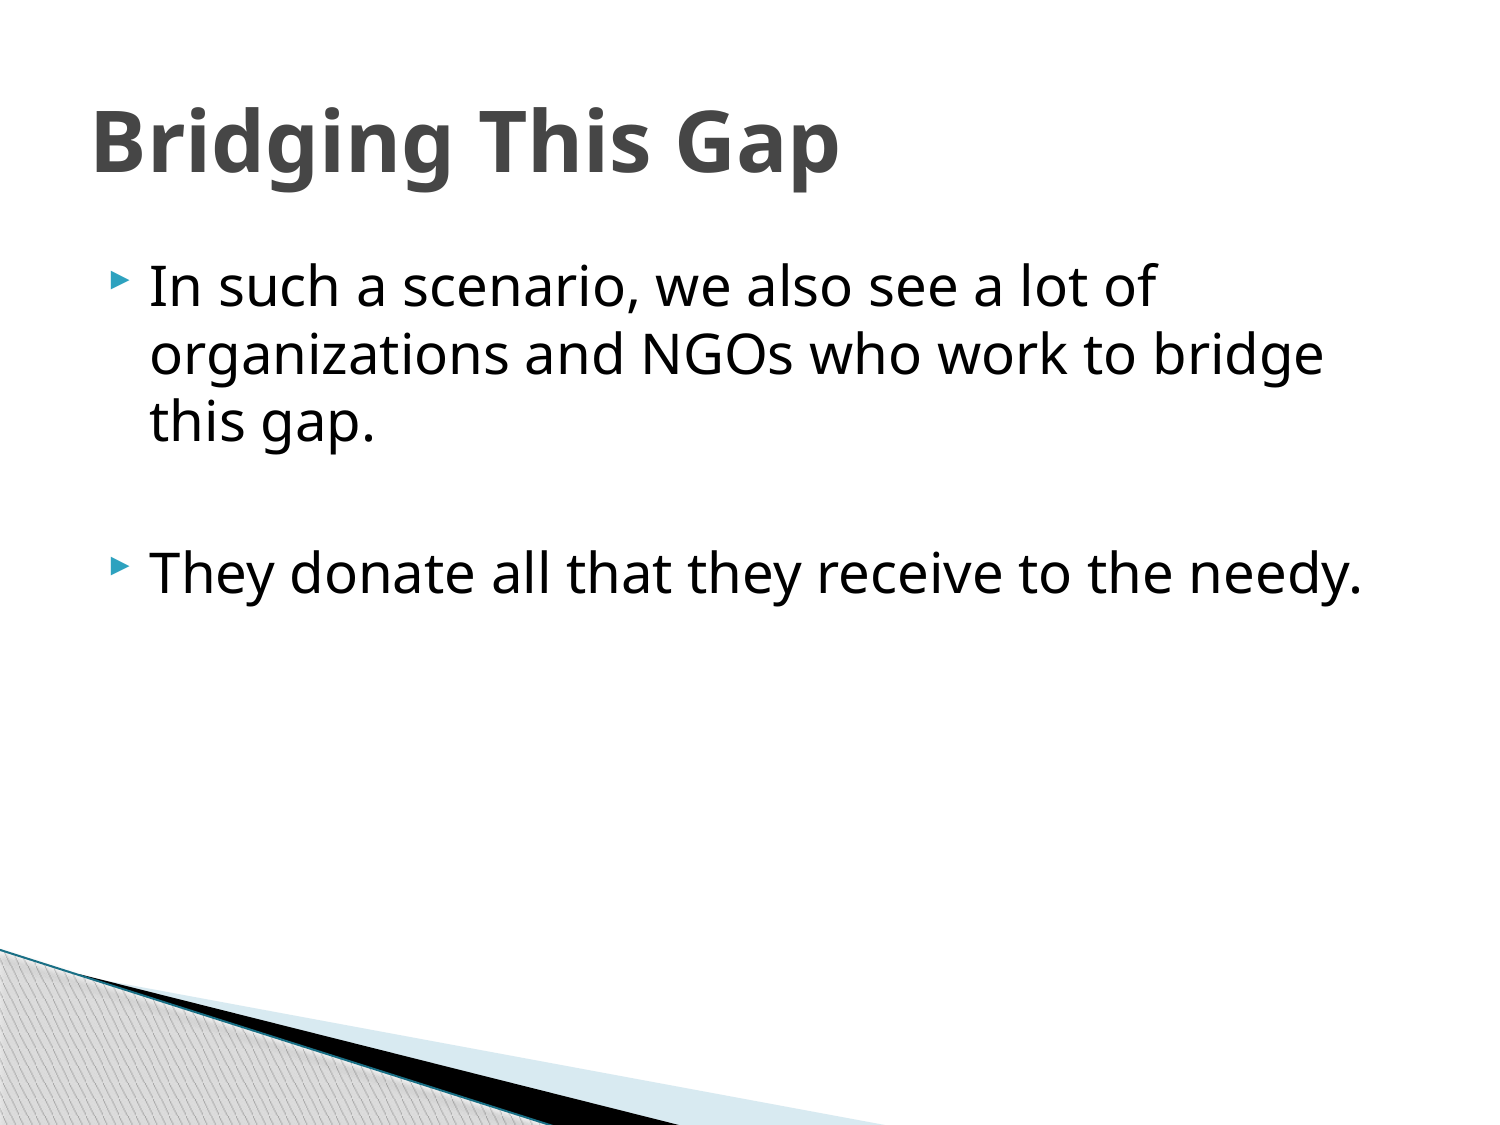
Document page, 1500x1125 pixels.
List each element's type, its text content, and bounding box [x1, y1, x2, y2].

list In such a scenario, we also see a lot of organizations and NGOs who work to bridge this gap. They donate all that they receive to the needy. [75, 243, 1425, 986]
title Bridging This Gap [75, 45, 1425, 233]
